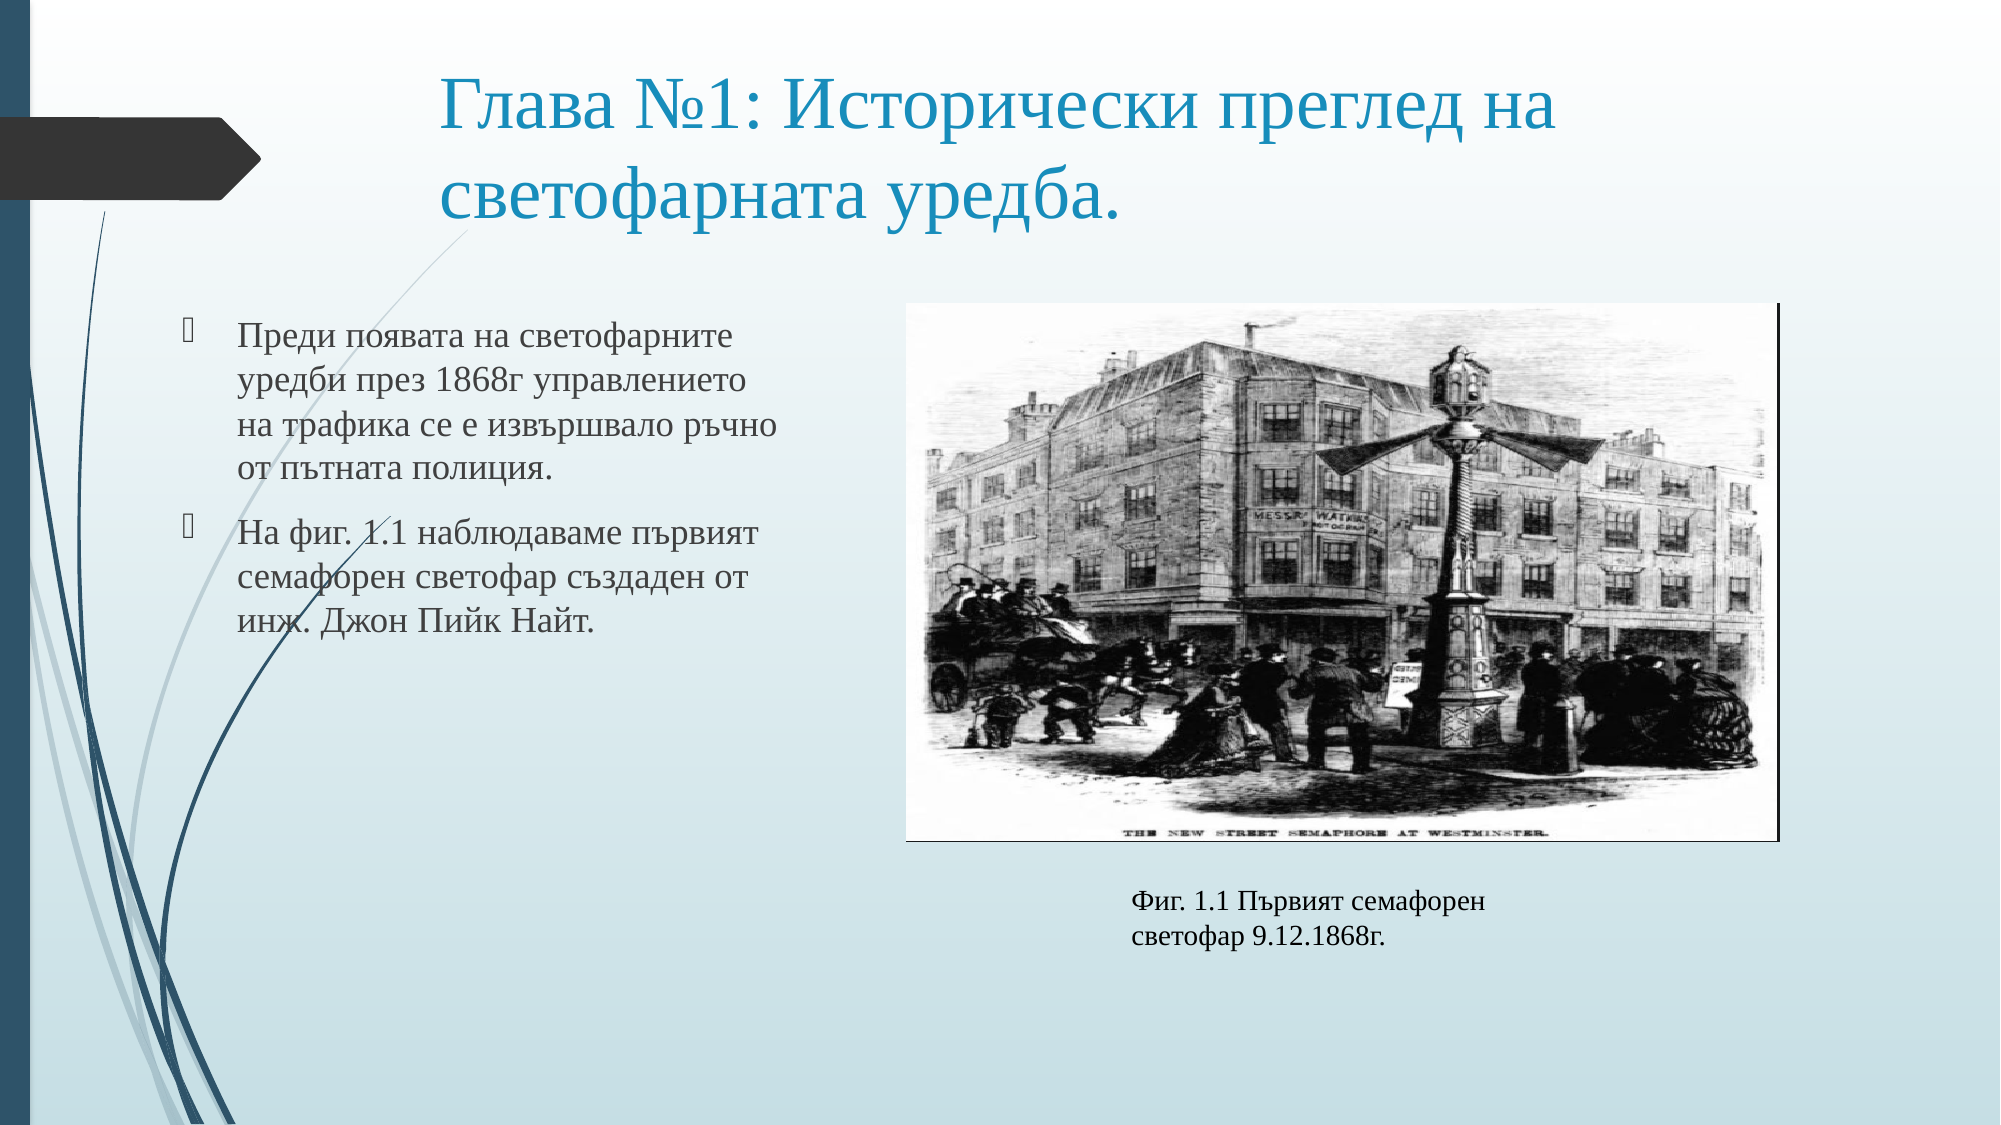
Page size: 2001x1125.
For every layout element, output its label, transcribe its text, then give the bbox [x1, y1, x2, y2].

list Преди появата на светофарните уредби през 1868г управлението на трафика се е извършвало ръчно от пътната полиция. На фиг. 1.1 наблюдаваме първият семафорен светофар създаден от инж. Джон Пийк Найт. [167, 303, 808, 650]
text_box Фиг. 1.1 Първият семафорен светофар 9.12.1868г. [1116, 874, 1622, 959]
picture [906, 303, 1780, 842]
title Глава №1: Исторически преглед на светофарната уредба. [424, 46, 1887, 257]
